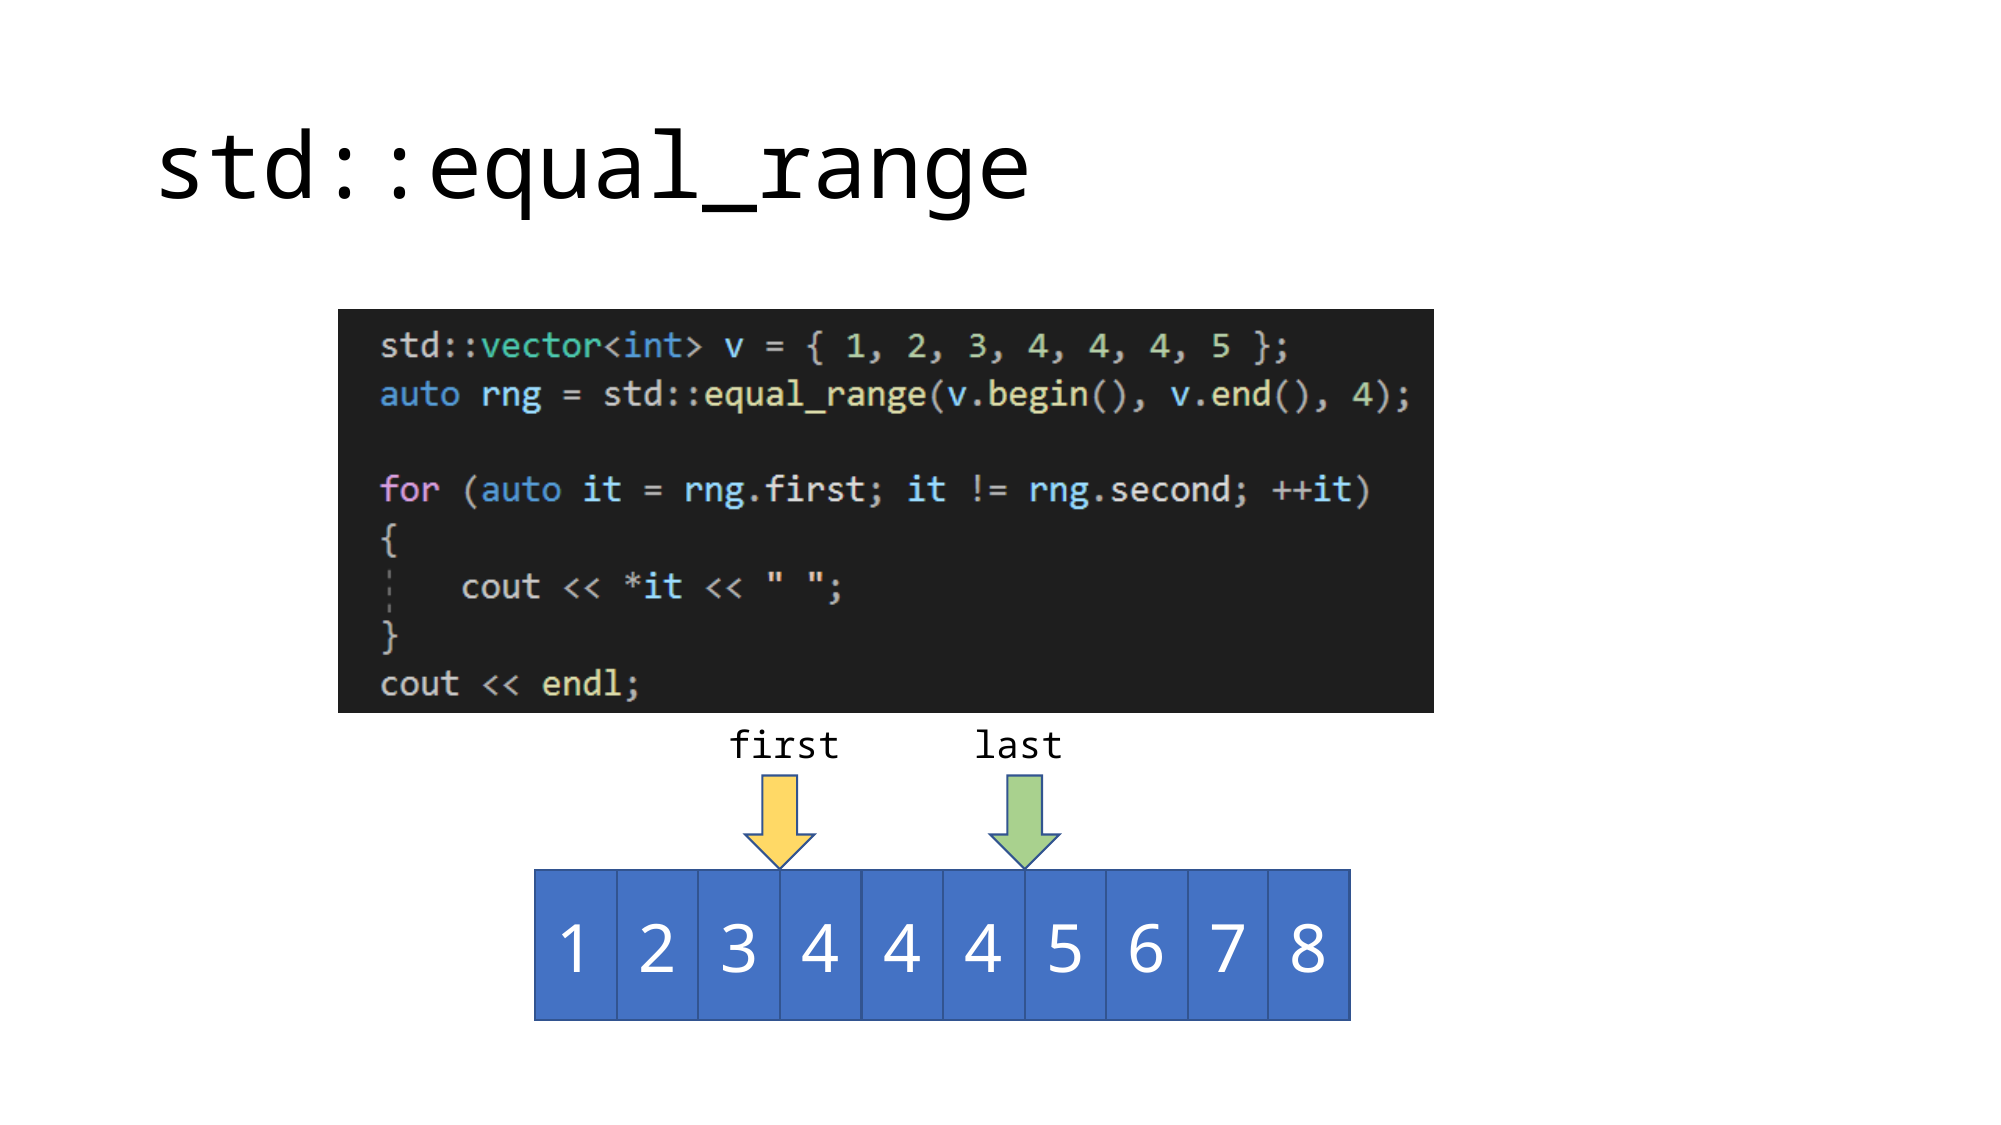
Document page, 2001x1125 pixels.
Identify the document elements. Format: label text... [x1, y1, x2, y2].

text_box 4 [861, 869, 942, 1021]
text_box 6 [1105, 869, 1187, 1021]
text_box 1 [534, 869, 616, 1021]
text_box 4 [779, 869, 861, 1021]
text_box 8 [1267, 869, 1351, 1021]
text_box [987, 774, 1062, 871]
title std::equal_range [137, 59, 1863, 278]
text_box first [713, 713, 856, 774]
text_box 4 [942, 869, 1024, 1021]
text_box 7 [1187, 869, 1267, 1021]
text_box last [958, 713, 1079, 774]
text_box [742, 774, 817, 871]
picture [338, 309, 1434, 713]
text_box 3 [697, 869, 779, 1021]
text_box 5 [1024, 869, 1105, 1021]
text_box 2 [616, 869, 697, 1021]
